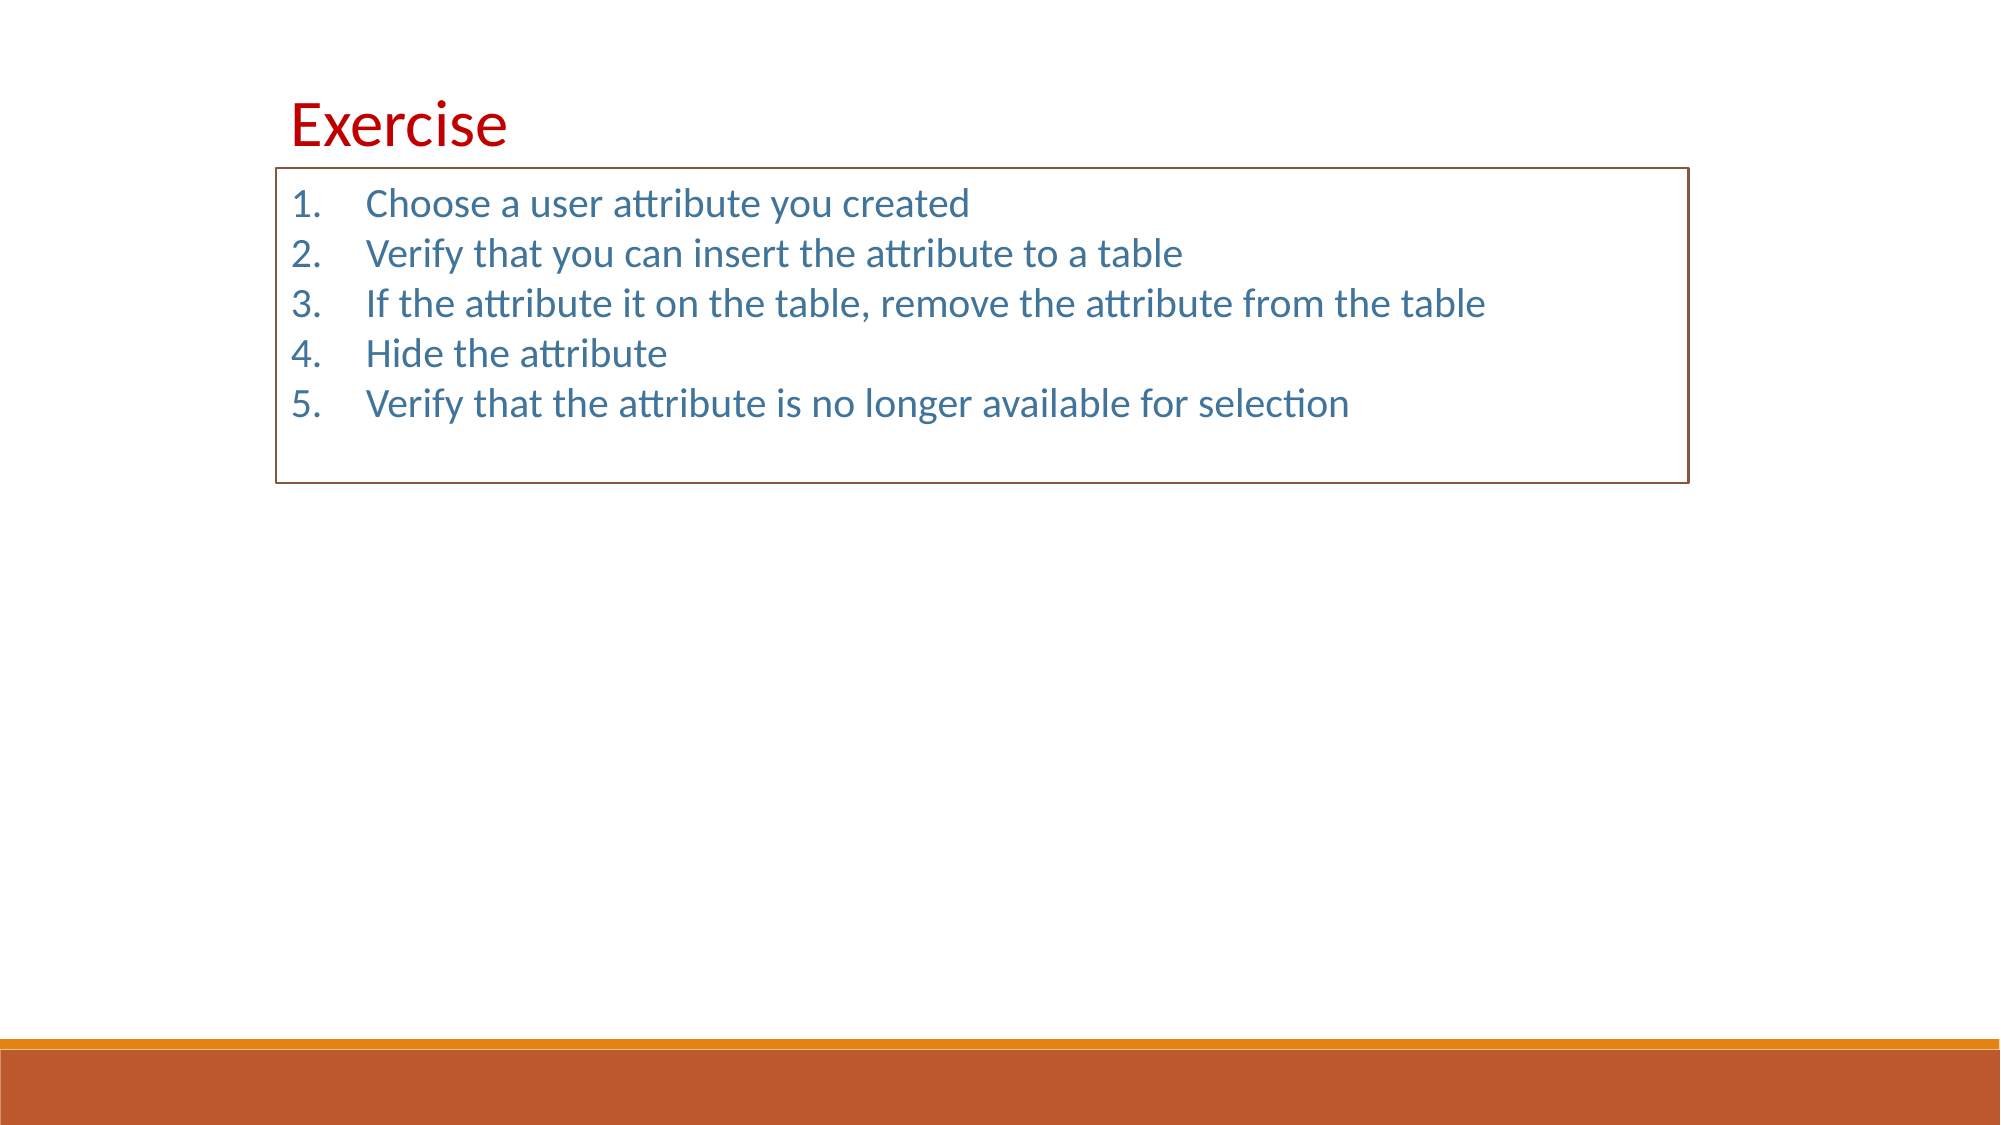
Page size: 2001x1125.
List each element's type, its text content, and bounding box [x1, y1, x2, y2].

text_box Exercise [276, 72, 531, 167]
text_box Choose a user attribute you created Verify that you can insert the attribute to a table If the attribute it on the table, remove the attribute from the table Hide the attribute Verify that the attribute is no longer available for selection [275, 167, 1690, 484]
